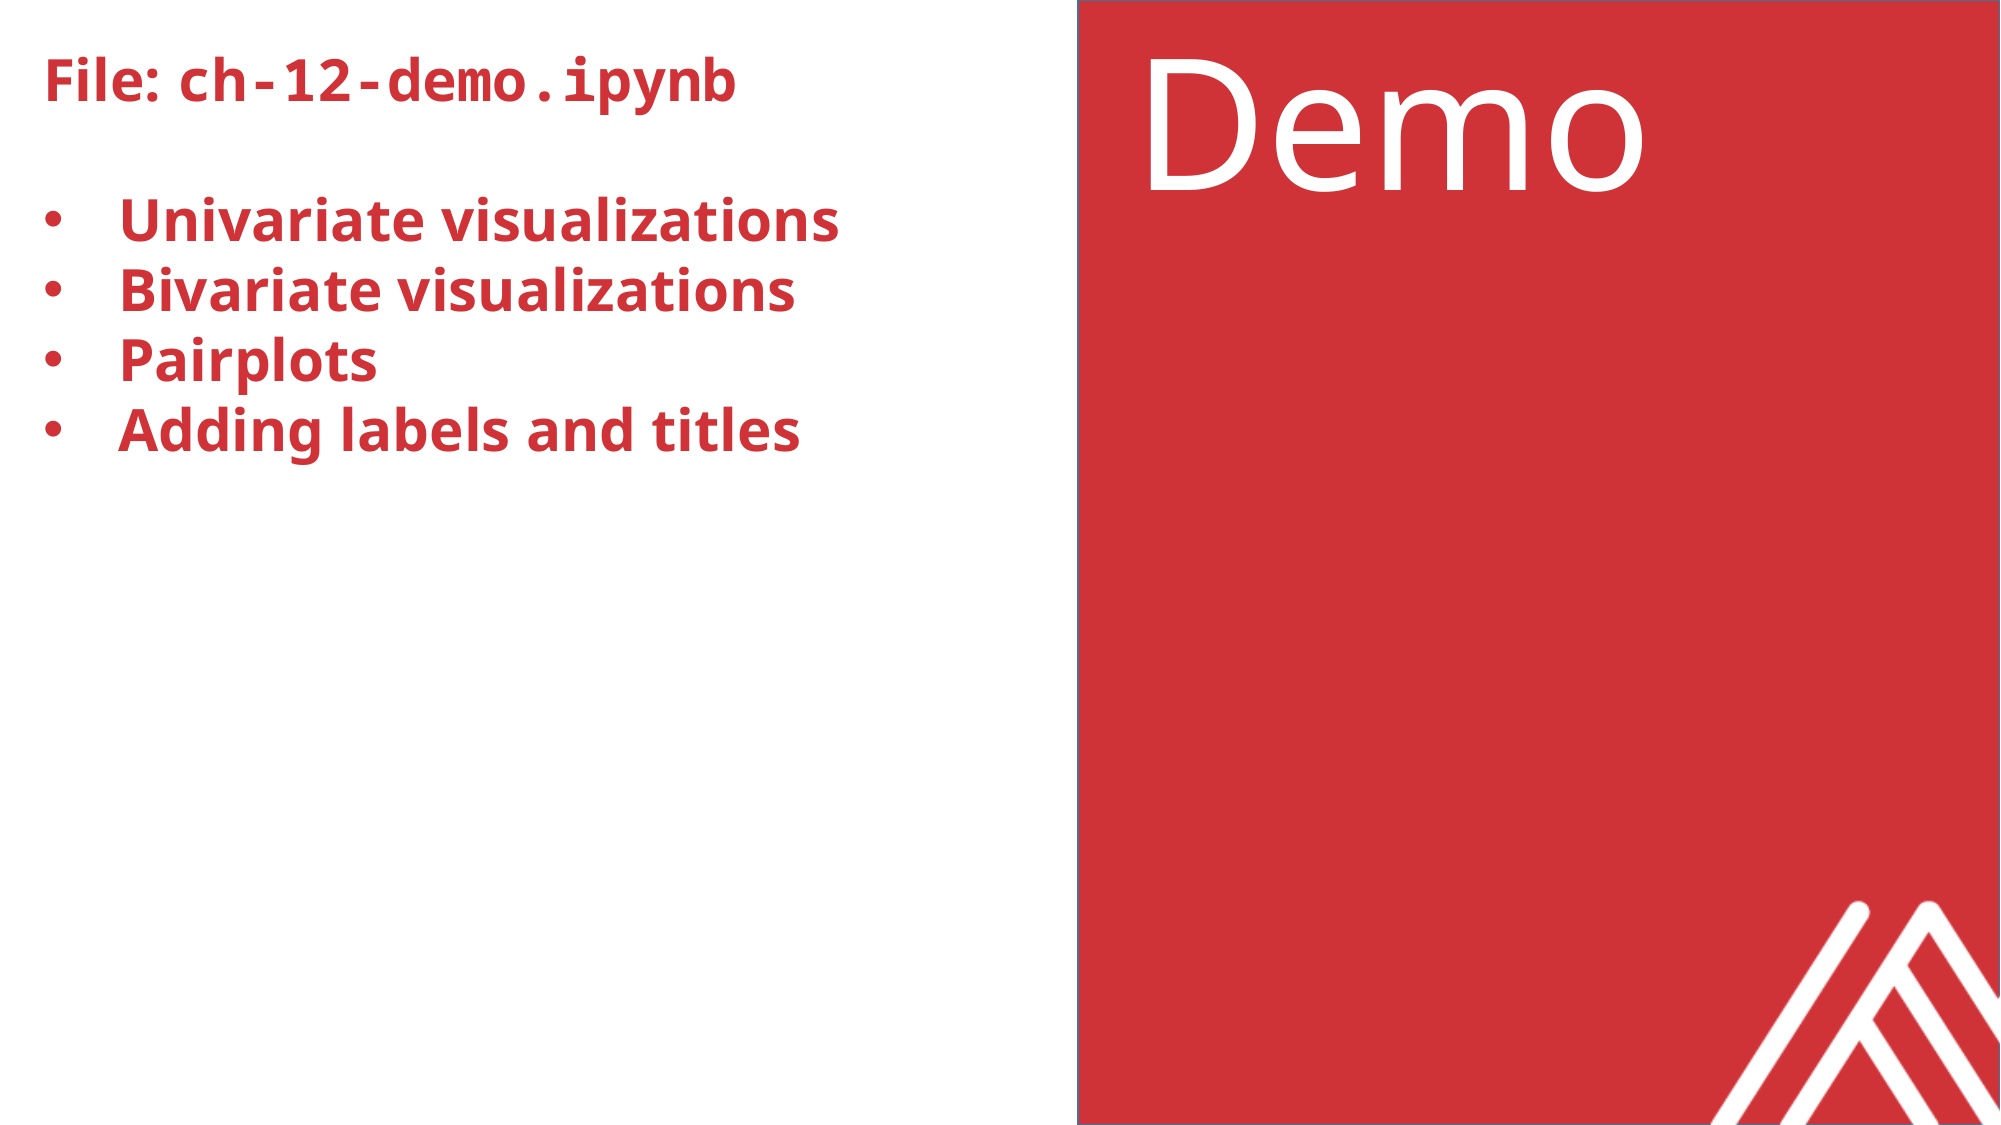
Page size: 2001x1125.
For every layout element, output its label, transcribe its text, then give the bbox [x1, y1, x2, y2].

text_box Demo [1118, 0, 1795, 235]
text_box [1077, 0, 2000, 1125]
text_box File: ch-12-demo.ipynb Univariate visualizations Bivariate visualizations Pairplots Adding labels and titles [28, 36, 1060, 471]
picture [1703, 825, 2000, 1125]
